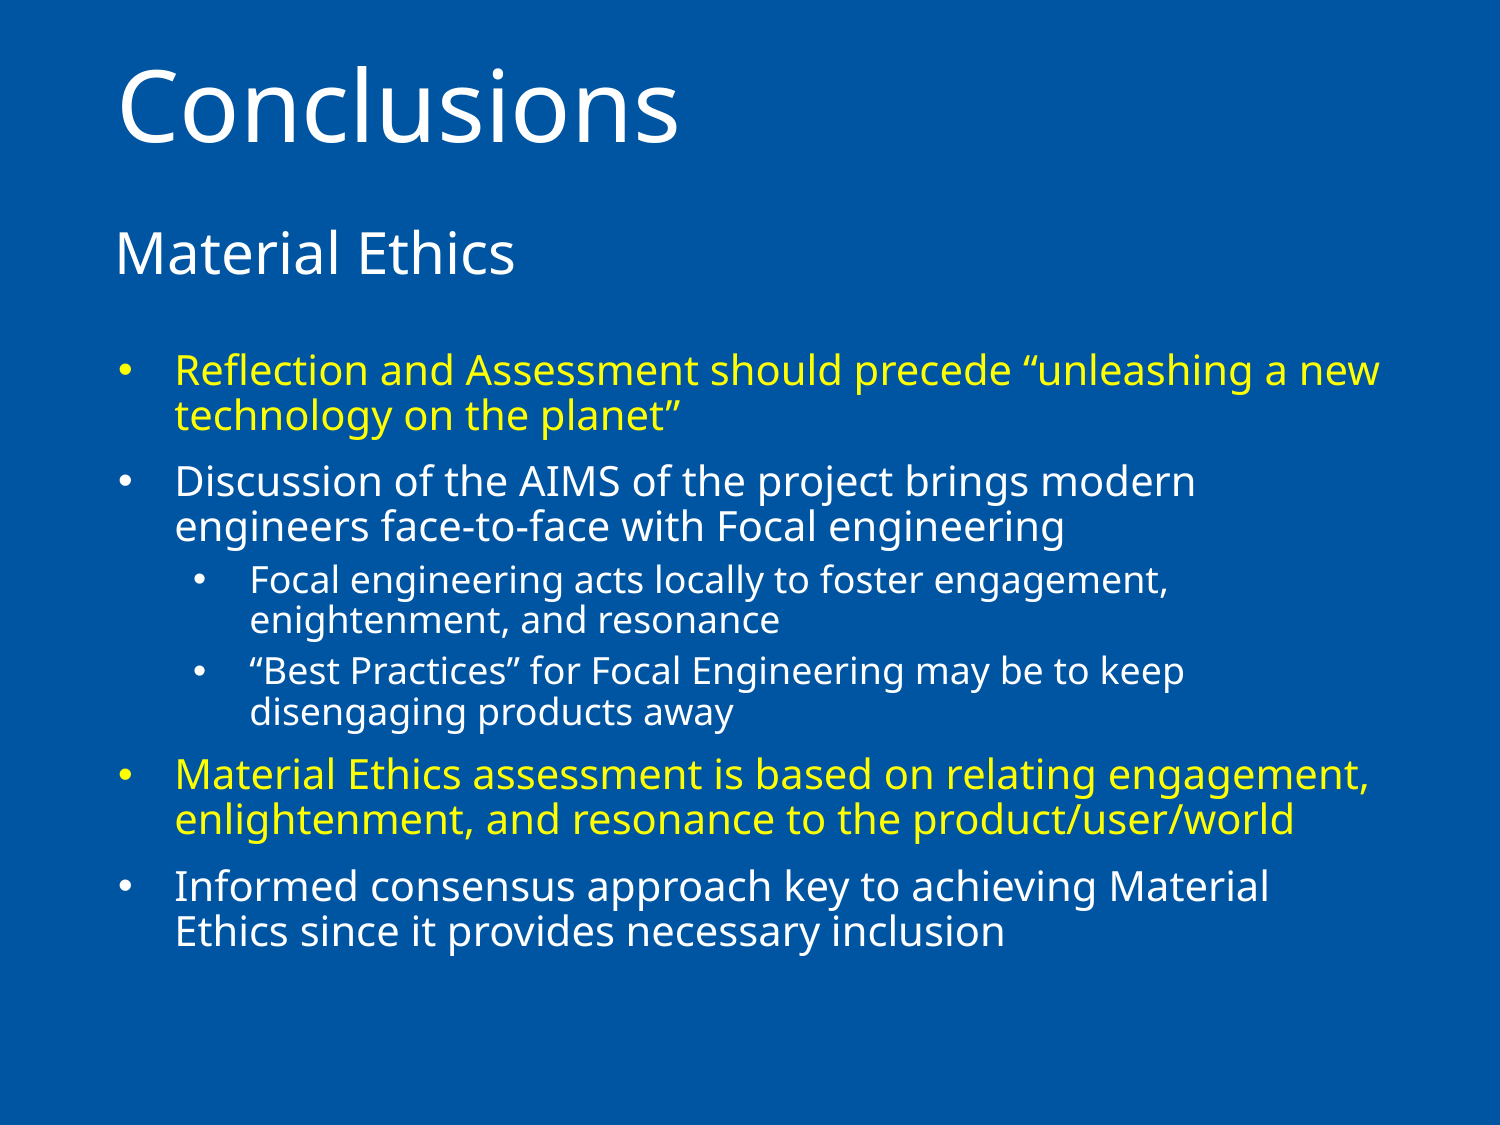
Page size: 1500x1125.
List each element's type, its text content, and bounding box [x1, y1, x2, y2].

title Conclusions [101, 37, 1396, 183]
list Reflection and Assessment should precede “unleashing a new technology on the planet” Discussion of the AIMS of the project brings modern engineers face-to-face with Focal engineering Focal engineering acts locally to foster engagement, enightenment, and resonance “Best Practices” for Focal Engineering may be to keep disengaging products away Material Ethics assessment is based on relating engagement, enlightenment, and resonance to the product/user/world Informed consensus approach key to achieving Material Ethics since it provides necessary inclusion [103, 341, 1397, 996]
list Material Ethics [100, 216, 1394, 301]
